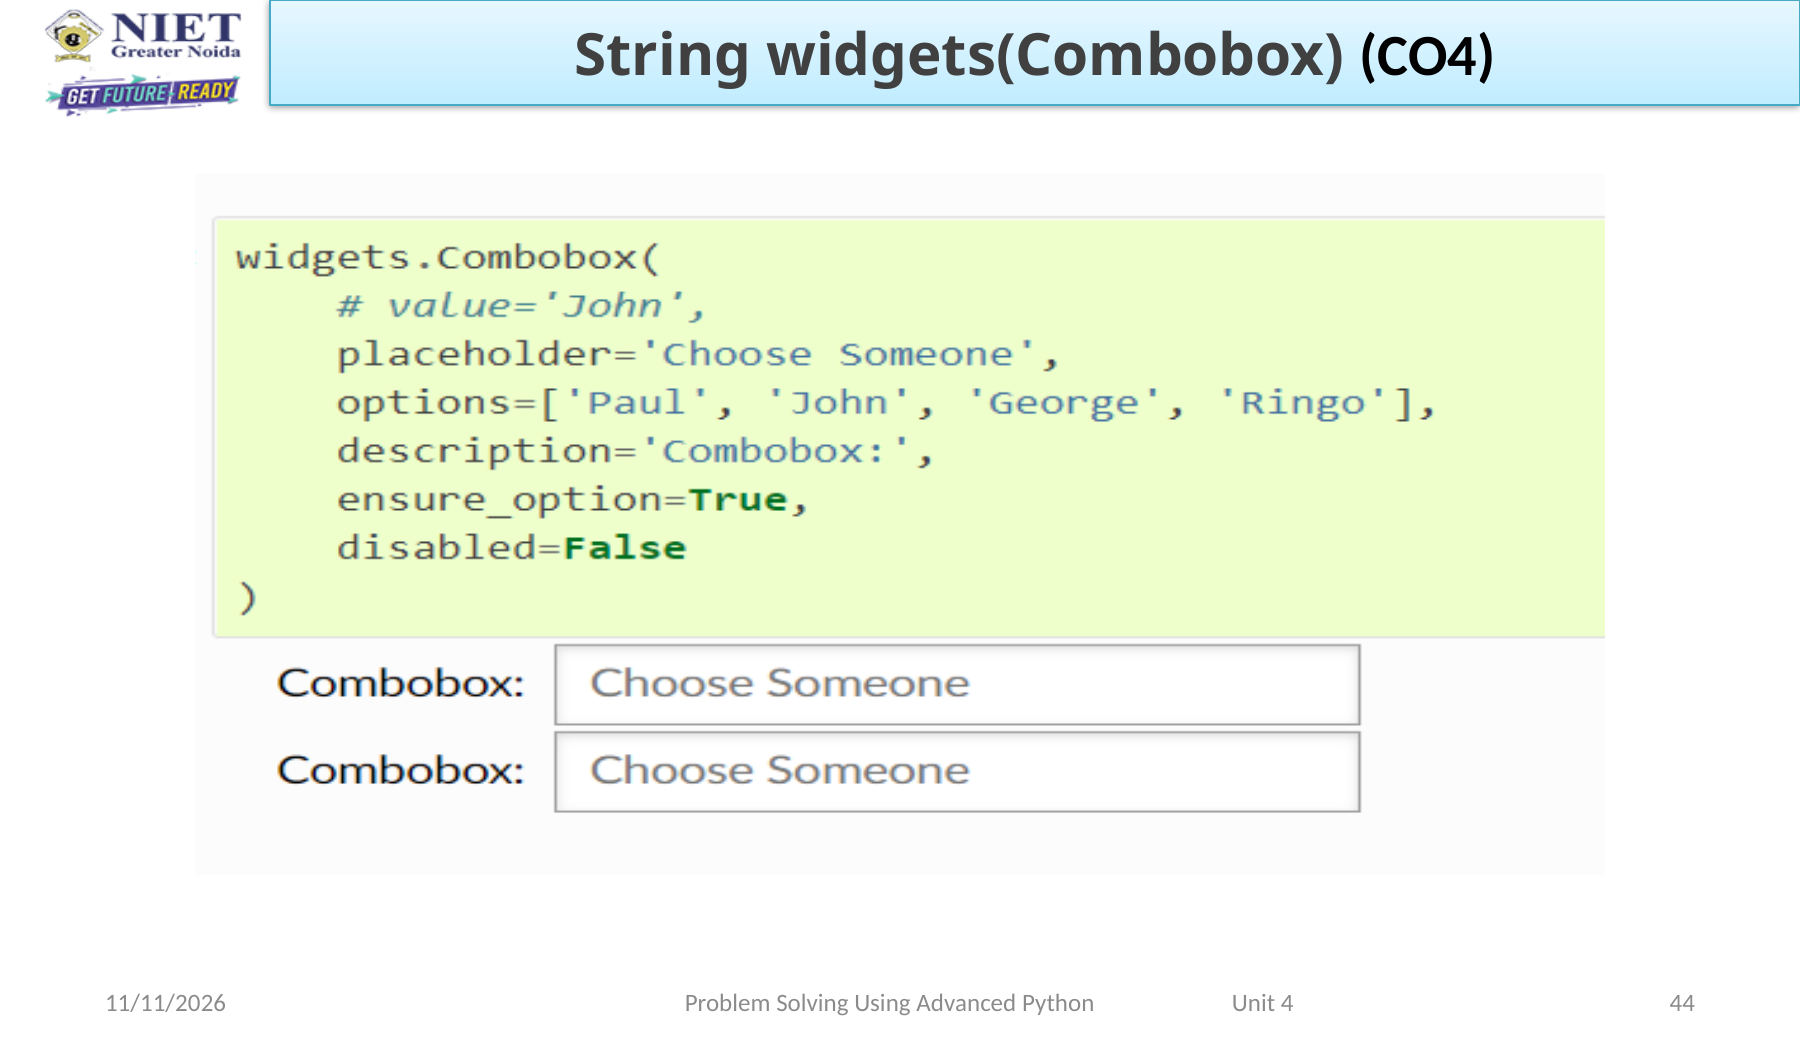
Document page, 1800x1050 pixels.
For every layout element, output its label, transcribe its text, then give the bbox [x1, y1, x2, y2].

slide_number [90, 973, 495, 1030]
picture [0, 0, 286, 126]
picture [194, 174, 1606, 876]
text_box String widgets(Combobox) (CO4) [287, 0, 1800, 106]
slide_number 44 [1290, 973, 1710, 1030]
footer Problem Solving Using Advanced Python Unit 4 [495, 973, 1290, 1030]
